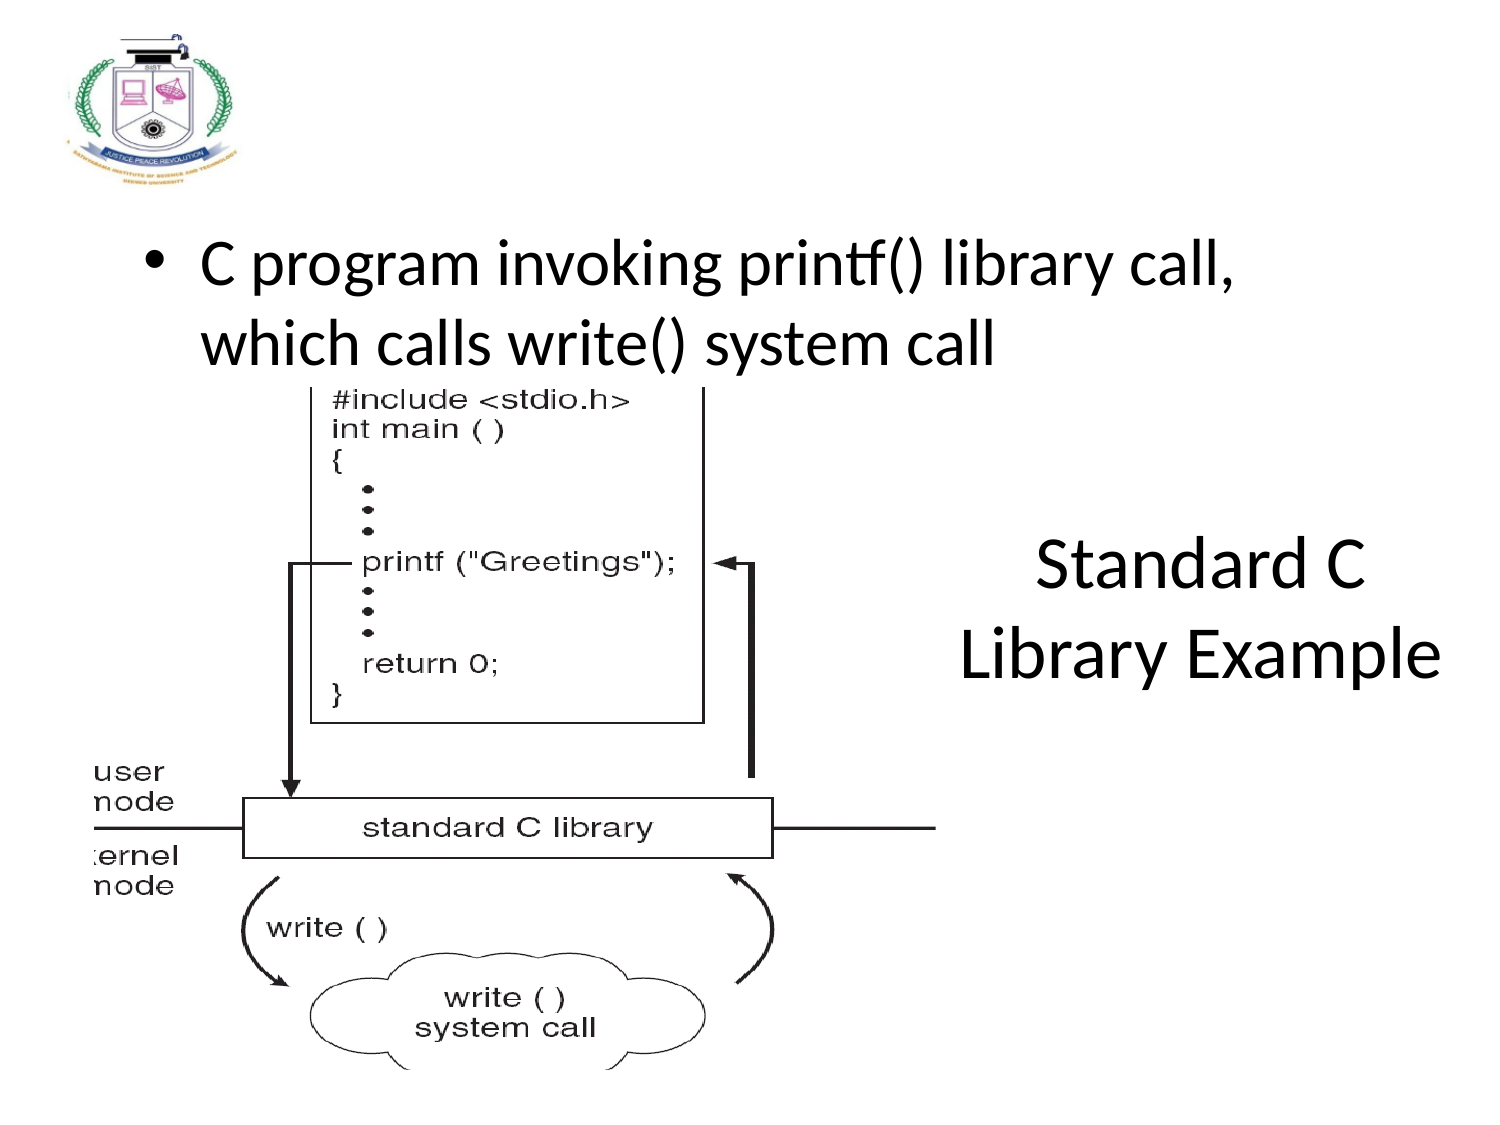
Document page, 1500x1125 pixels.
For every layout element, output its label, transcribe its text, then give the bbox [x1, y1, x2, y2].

picture [93, 386, 936, 1071]
list C program invoking printf() library call, which calls write() system call [128, 210, 1383, 1044]
picture [56, 34, 253, 190]
title Standard C Library Example [1383, 445, 1465, 762]
